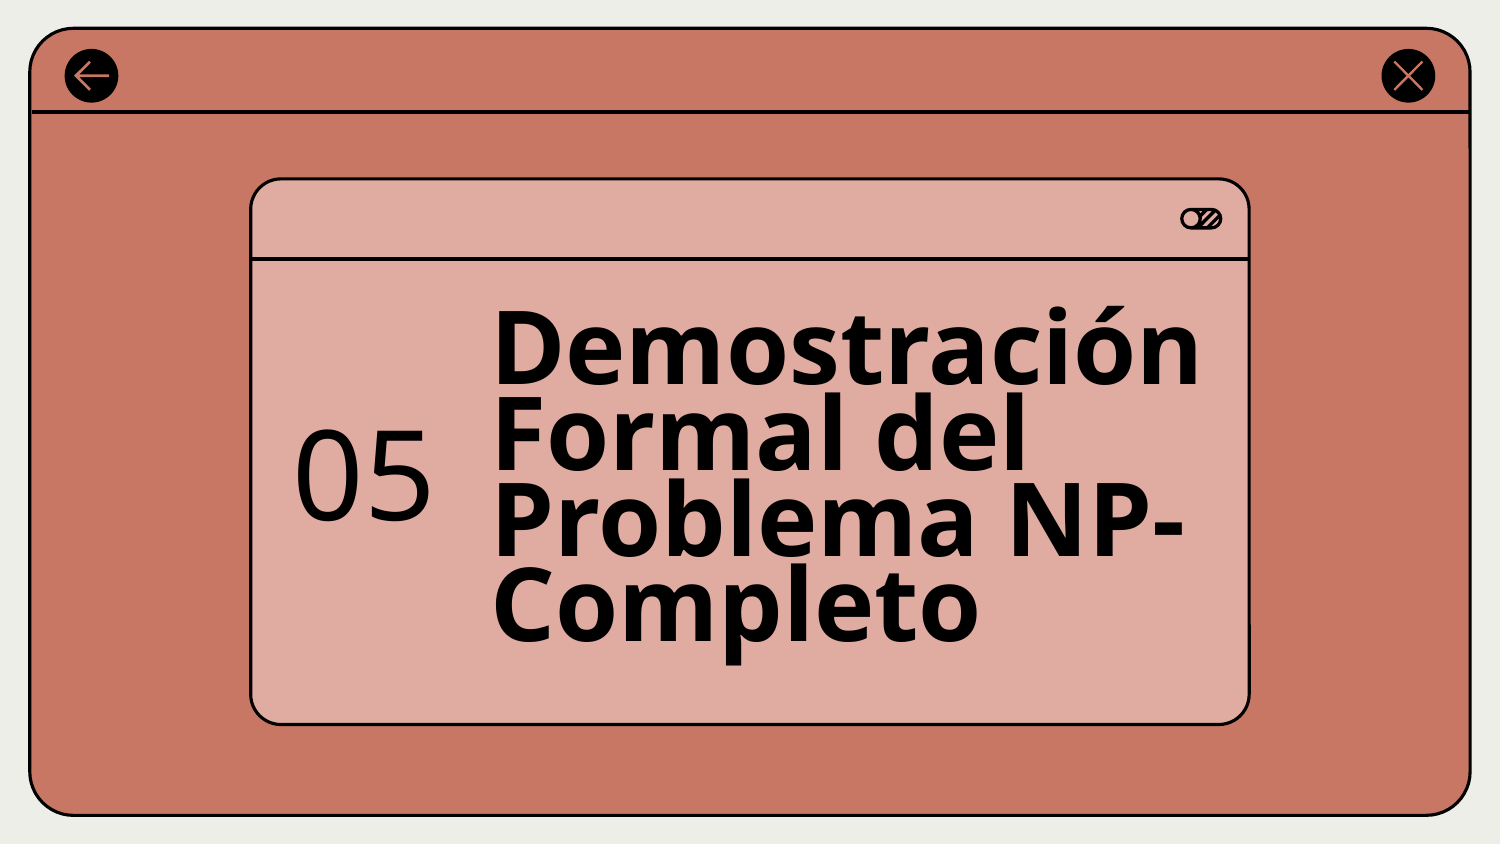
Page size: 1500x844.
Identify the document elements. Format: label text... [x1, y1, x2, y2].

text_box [1381, 48, 1436, 103]
text_box [1180, 207, 1223, 230]
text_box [64, 48, 119, 103]
title Demostración Formal del Problema NP-Completo [475, 266, 1331, 674]
title 05 [277, 418, 475, 522]
